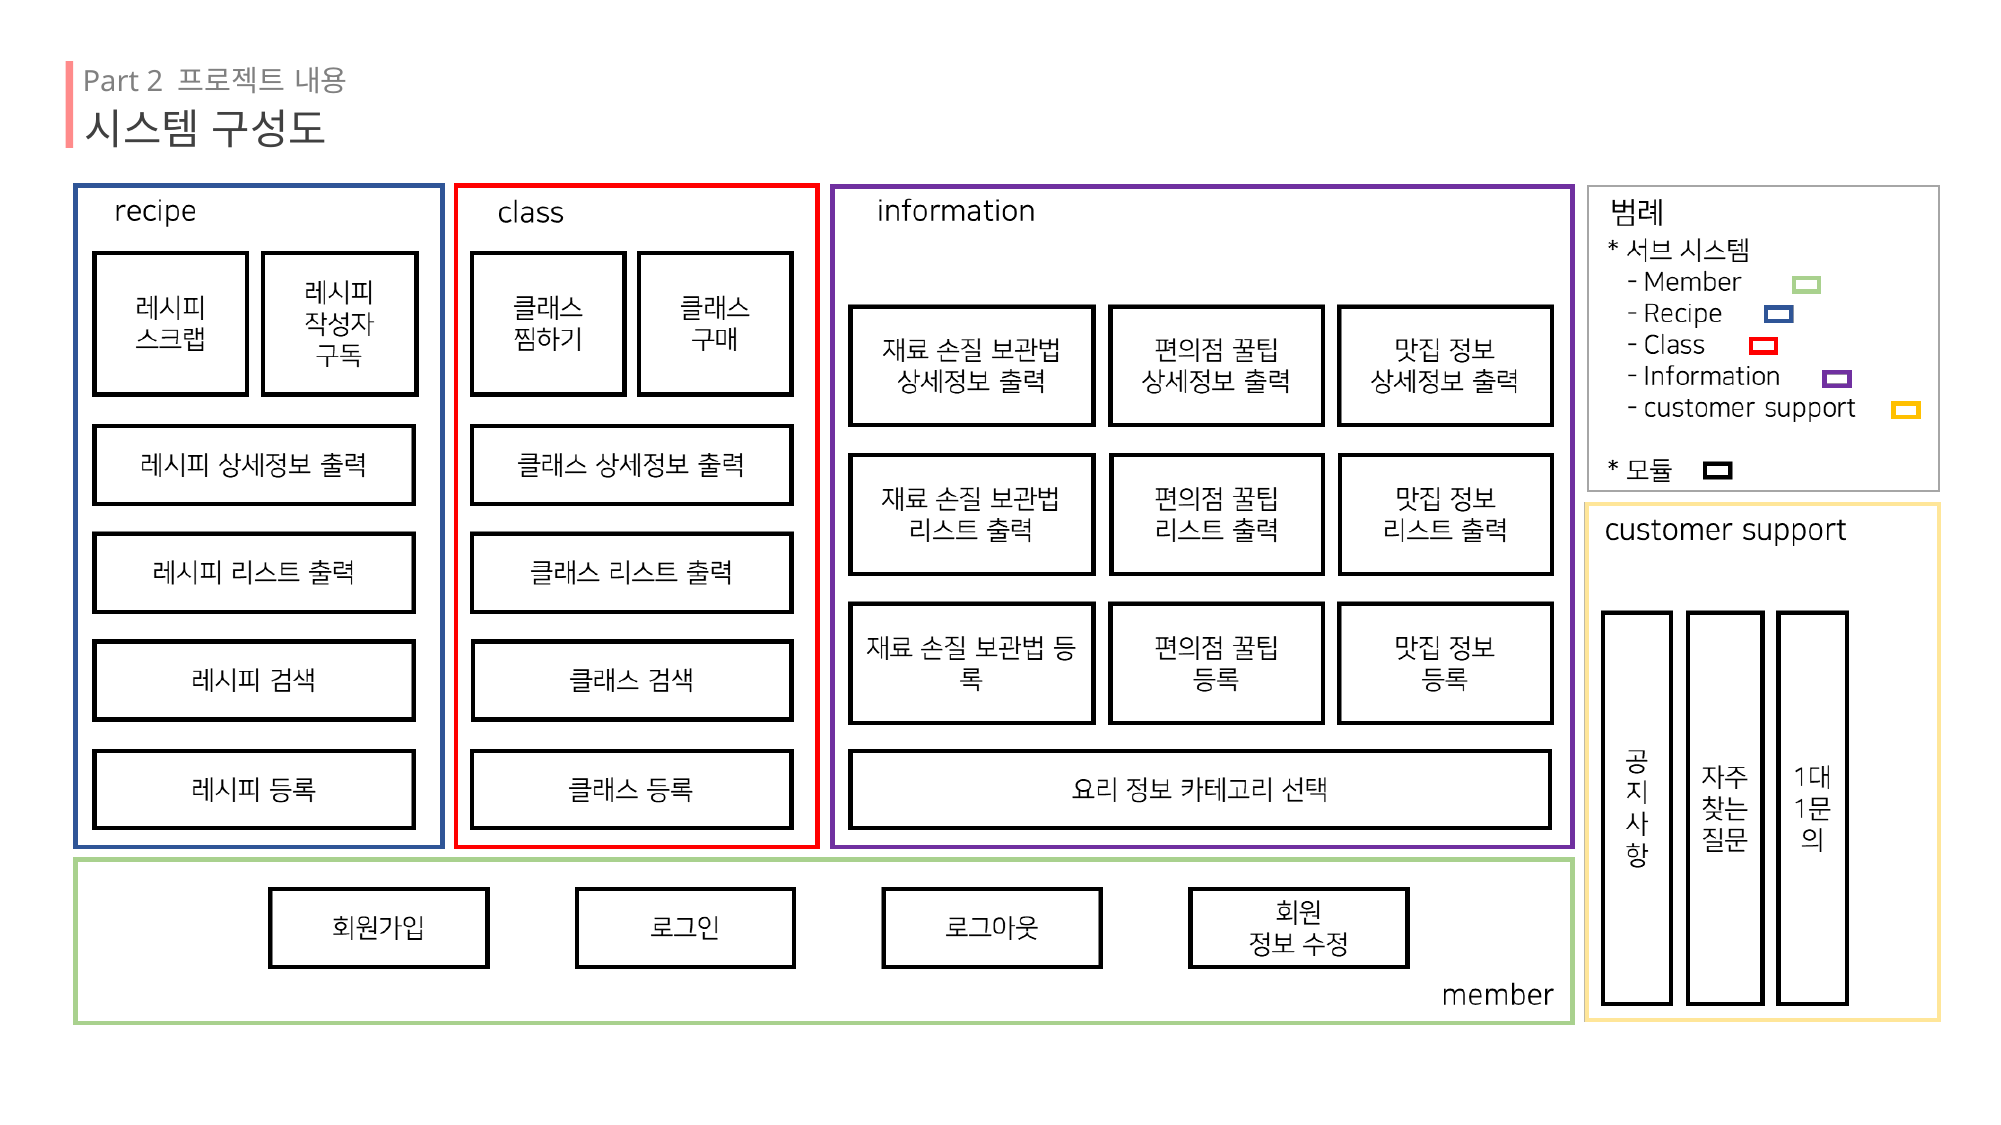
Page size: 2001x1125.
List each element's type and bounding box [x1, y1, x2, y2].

picture [73, 182, 1941, 1030]
text_box [65, 55, 359, 162]
